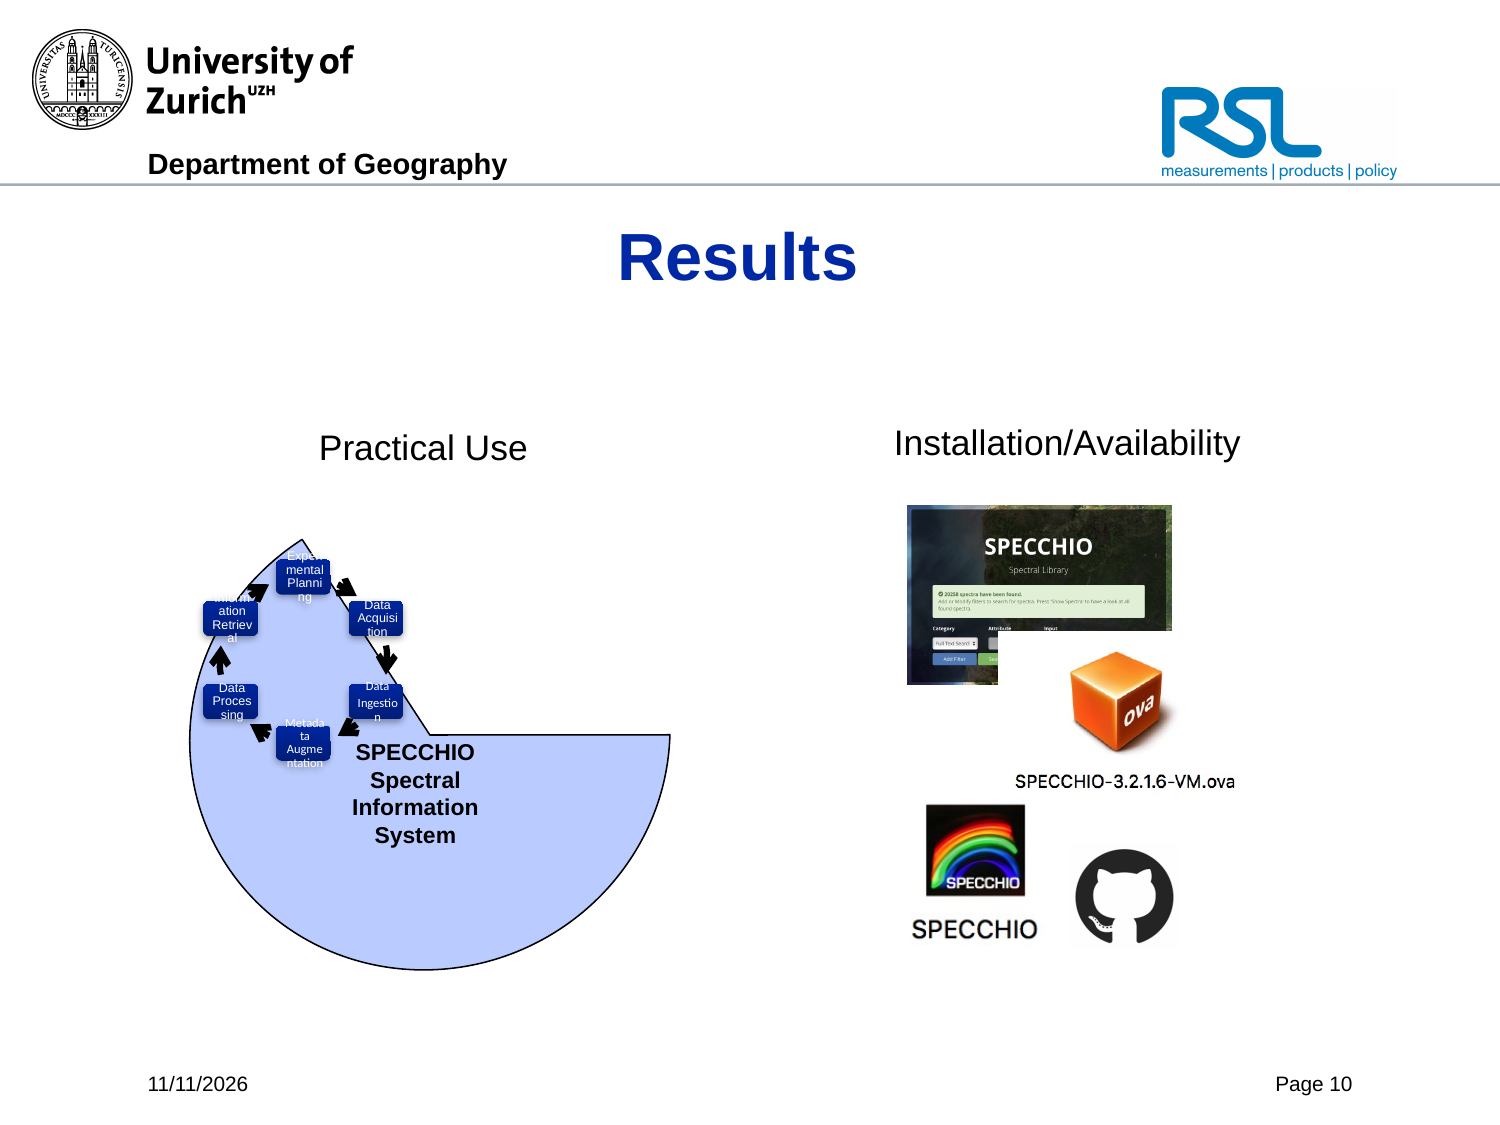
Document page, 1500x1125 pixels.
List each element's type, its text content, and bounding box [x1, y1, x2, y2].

text_box Results [135, 207, 1341, 291]
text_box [148, 501, 705, 969]
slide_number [147, 1070, 302, 1106]
slide_number Page 10 [1222, 1070, 1353, 1106]
picture [26, 23, 360, 136]
picture [877, 505, 1258, 979]
picture [1162, 87, 1397, 180]
text_box Installation/Availability [879, 412, 1256, 513]
text_box Practical Use [303, 417, 543, 475]
